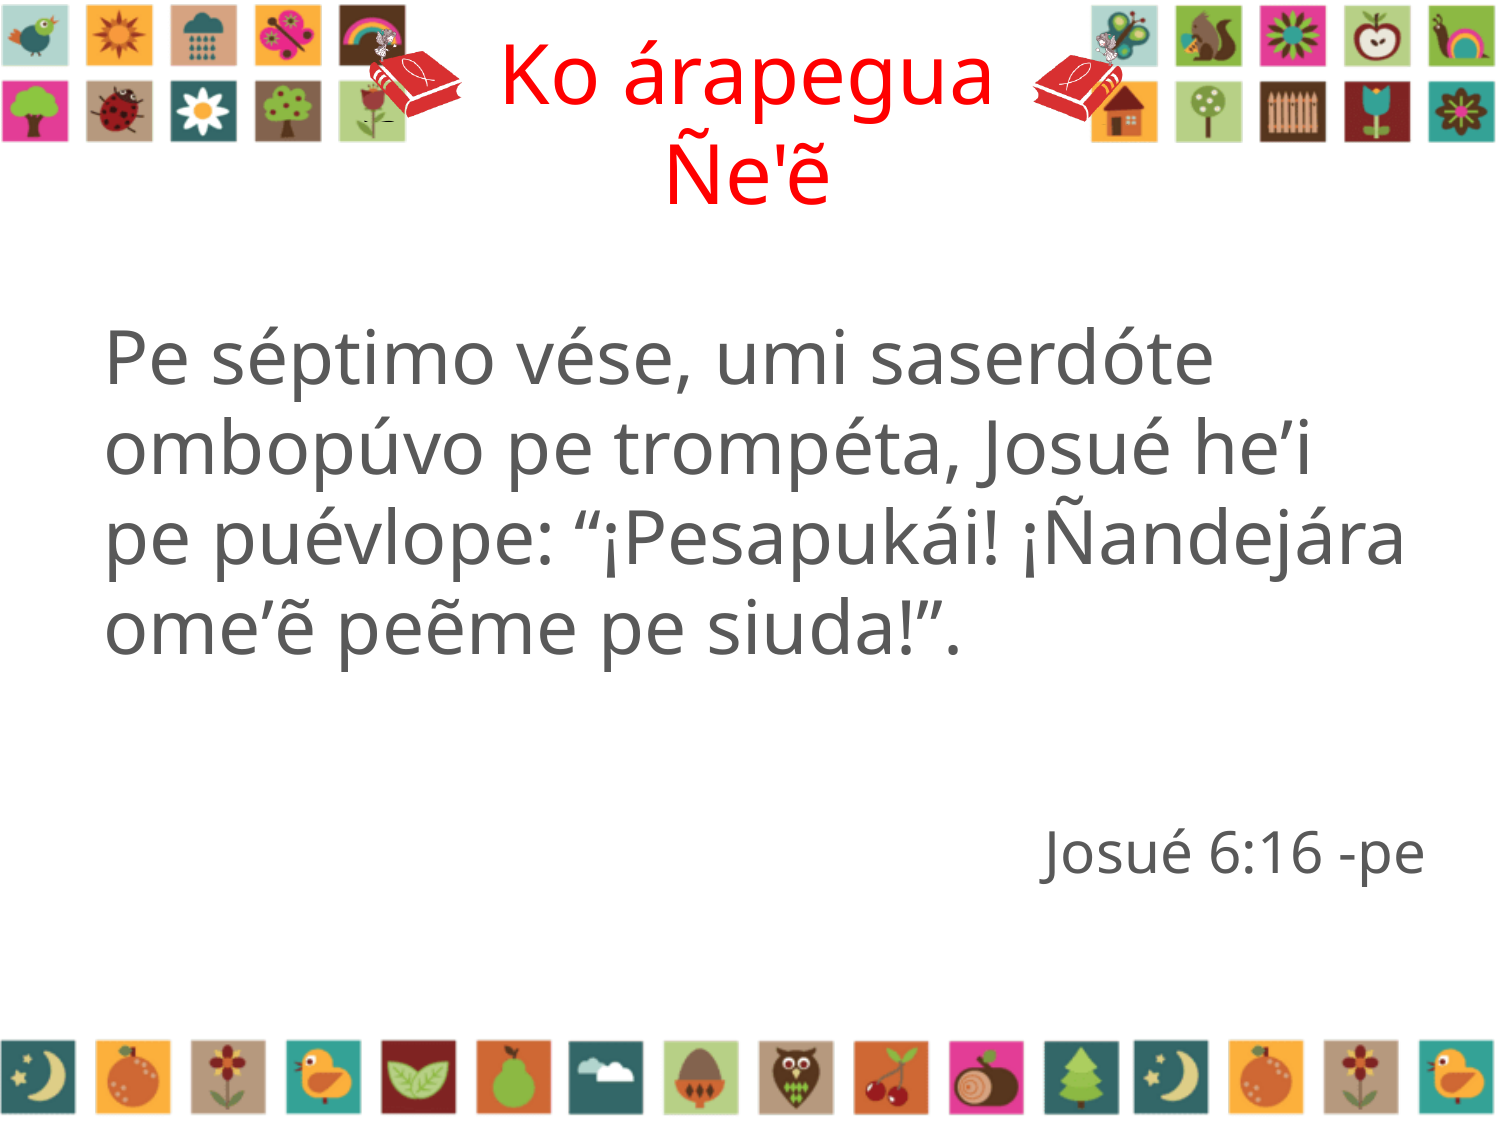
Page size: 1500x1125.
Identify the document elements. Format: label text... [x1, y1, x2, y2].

text_box Josué 6:16 -pe [808, 807, 1441, 893]
text_box Pe séptimo vése, umi saserdóte ombopúvo pe trompéta, Josué heʼi pe puévlope: “¡Pesapukái! ¡Ñandejára omeʼẽ peẽme pe siuda!”. [88, 302, 1436, 678]
picture [0, 3, 494, 150]
text_box Ko árapegua Ñe'ẽ [414, 13, 1080, 229]
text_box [0, 1028, 1500, 1118]
picture [1000, 3, 1500, 150]
